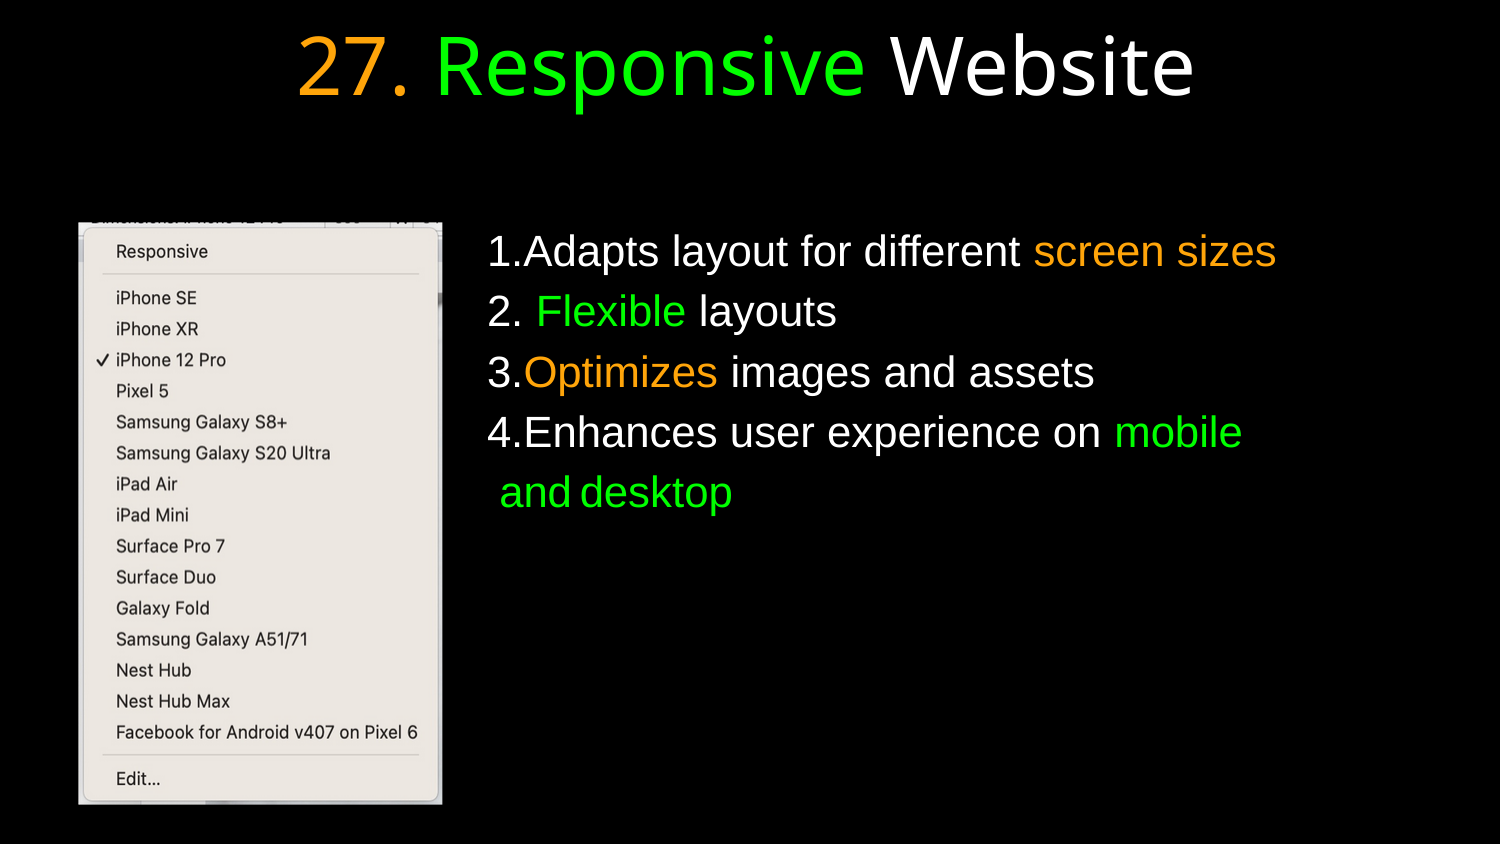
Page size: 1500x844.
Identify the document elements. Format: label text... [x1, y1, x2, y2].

text_box 1.Adapts layout for different screen sizes 2. Flexible layouts 3.Optimizes images and assets 4.Enhances user experience on mobile and [487, 214, 1413, 517]
text_box desktop [579, 455, 736, 517]
text_box 27. Responsive Website [296, 0, 1222, 112]
text_box [77, 222, 443, 805]
